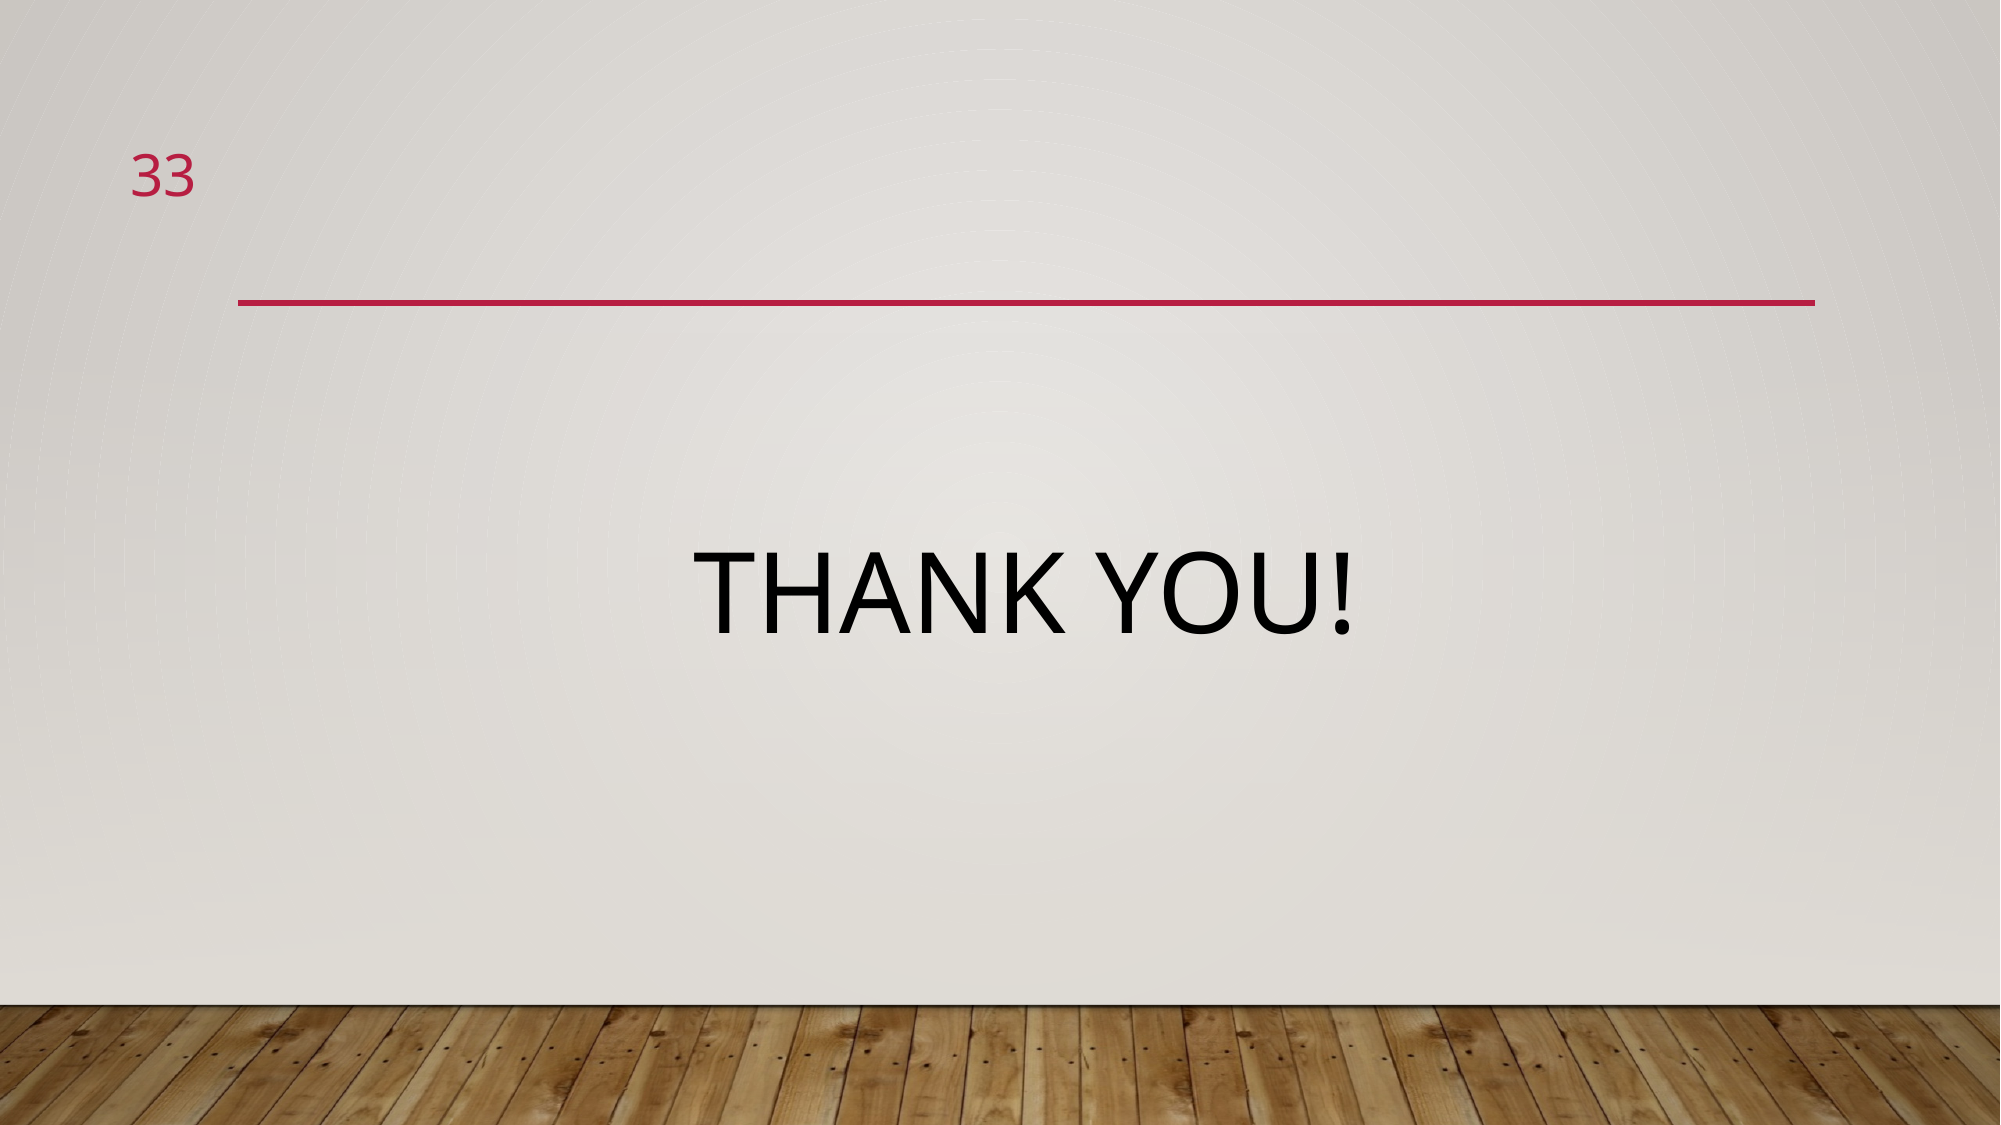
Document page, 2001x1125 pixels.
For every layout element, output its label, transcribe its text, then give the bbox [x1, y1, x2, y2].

slide_number 32 [78, 131, 212, 214]
list THANK YOU! [238, 330, 1814, 897]
picture [0, 1005, 2000, 1125]
